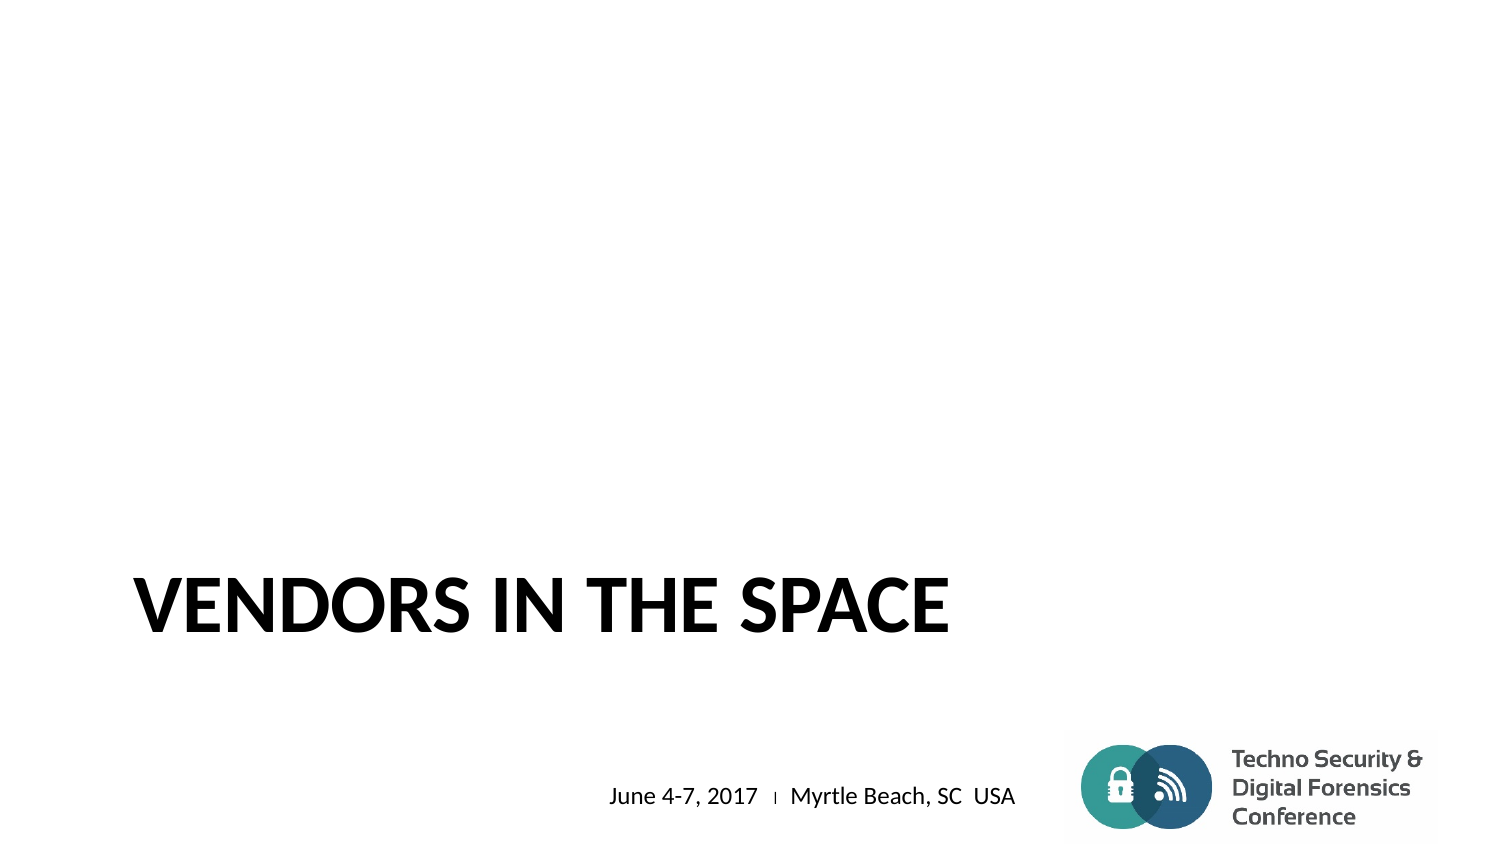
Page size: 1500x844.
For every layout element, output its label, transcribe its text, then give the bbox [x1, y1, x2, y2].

title Vendors in the space [118, 542, 1394, 710]
picture [1064, 730, 1438, 844]
